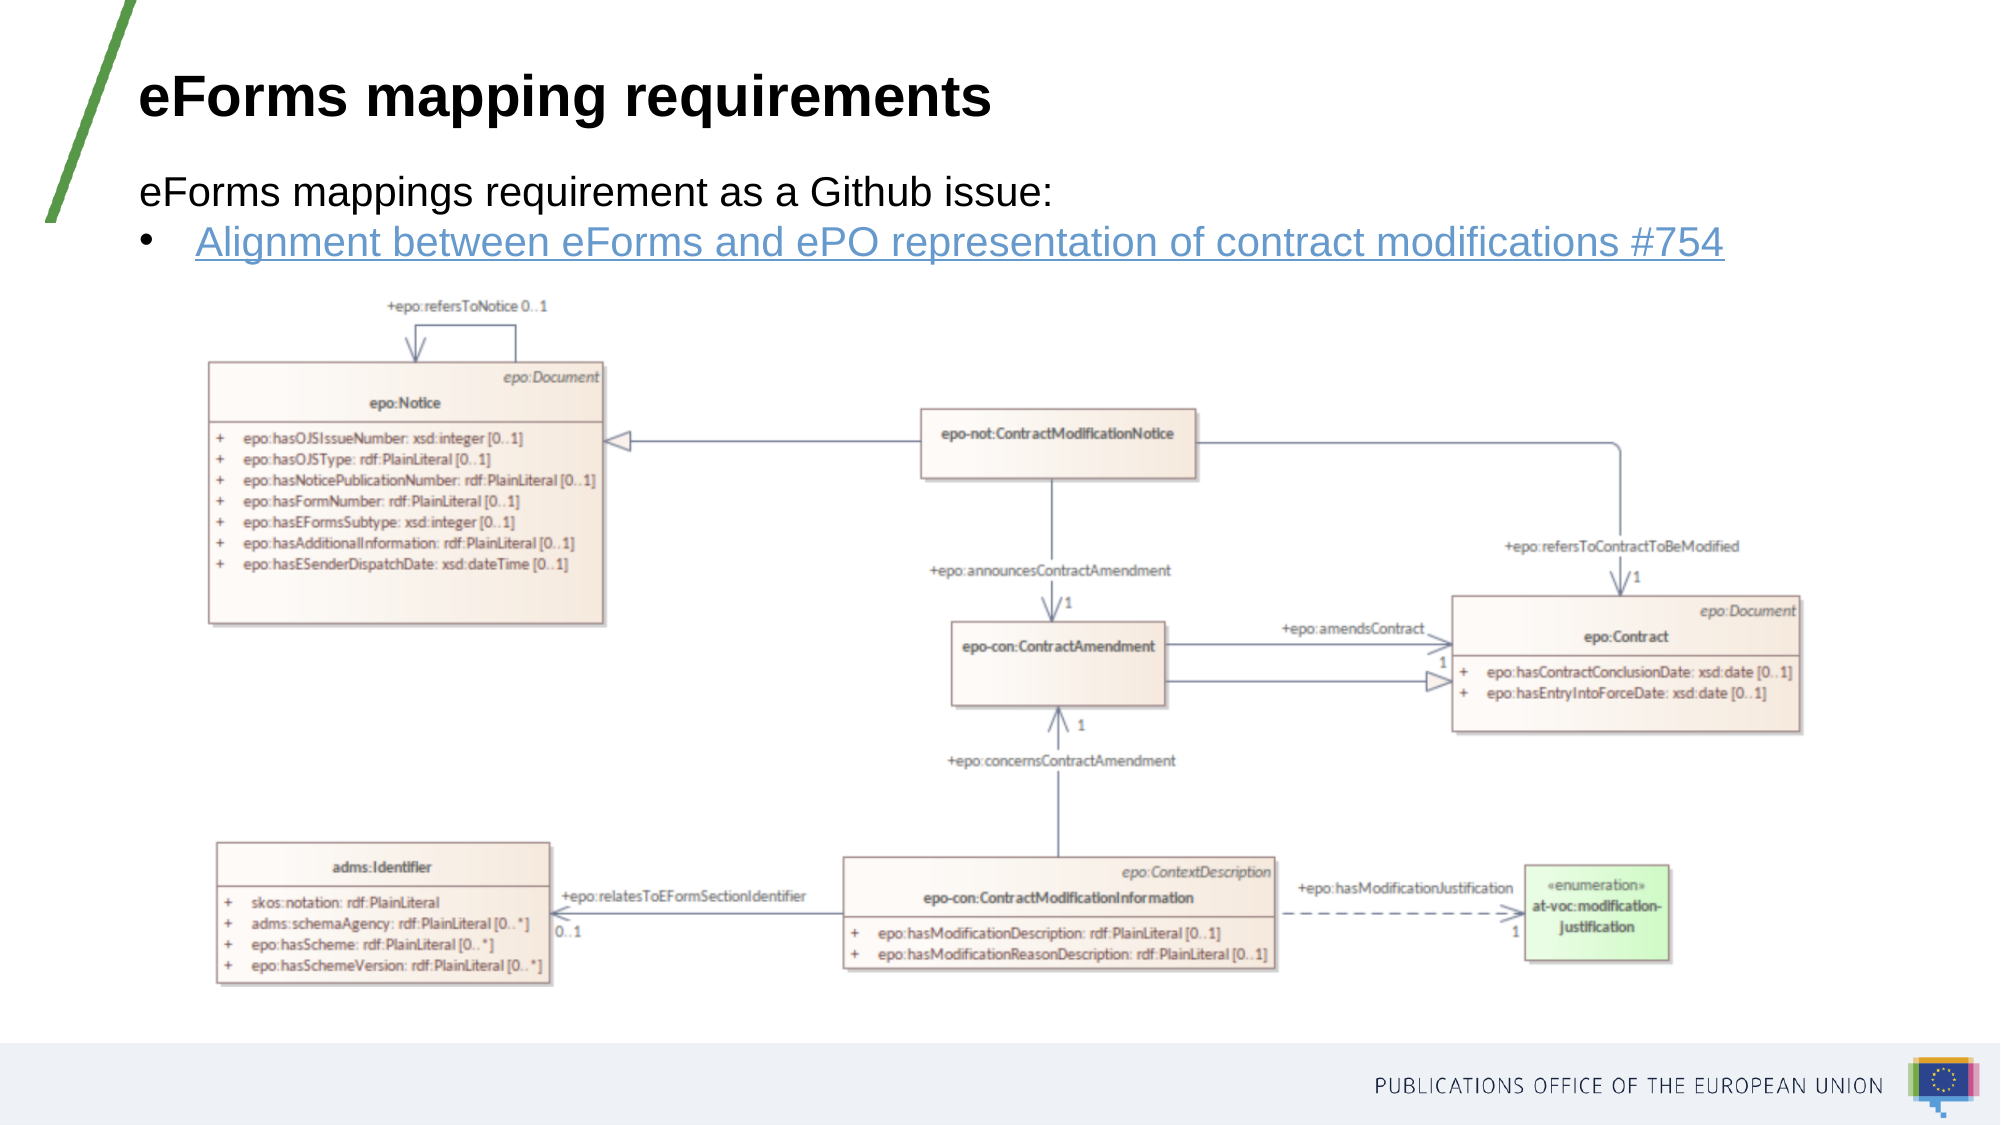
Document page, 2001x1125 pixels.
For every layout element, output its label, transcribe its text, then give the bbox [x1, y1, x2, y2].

picture [0, 0, 2001, 1125]
text_box eForms mapping requirements [138, 31, 1861, 130]
text_box eForms mappings requirement as a Github issue: Alignment between eForms and ePO representation of contract modifications #754 [139, 157, 1863, 282]
